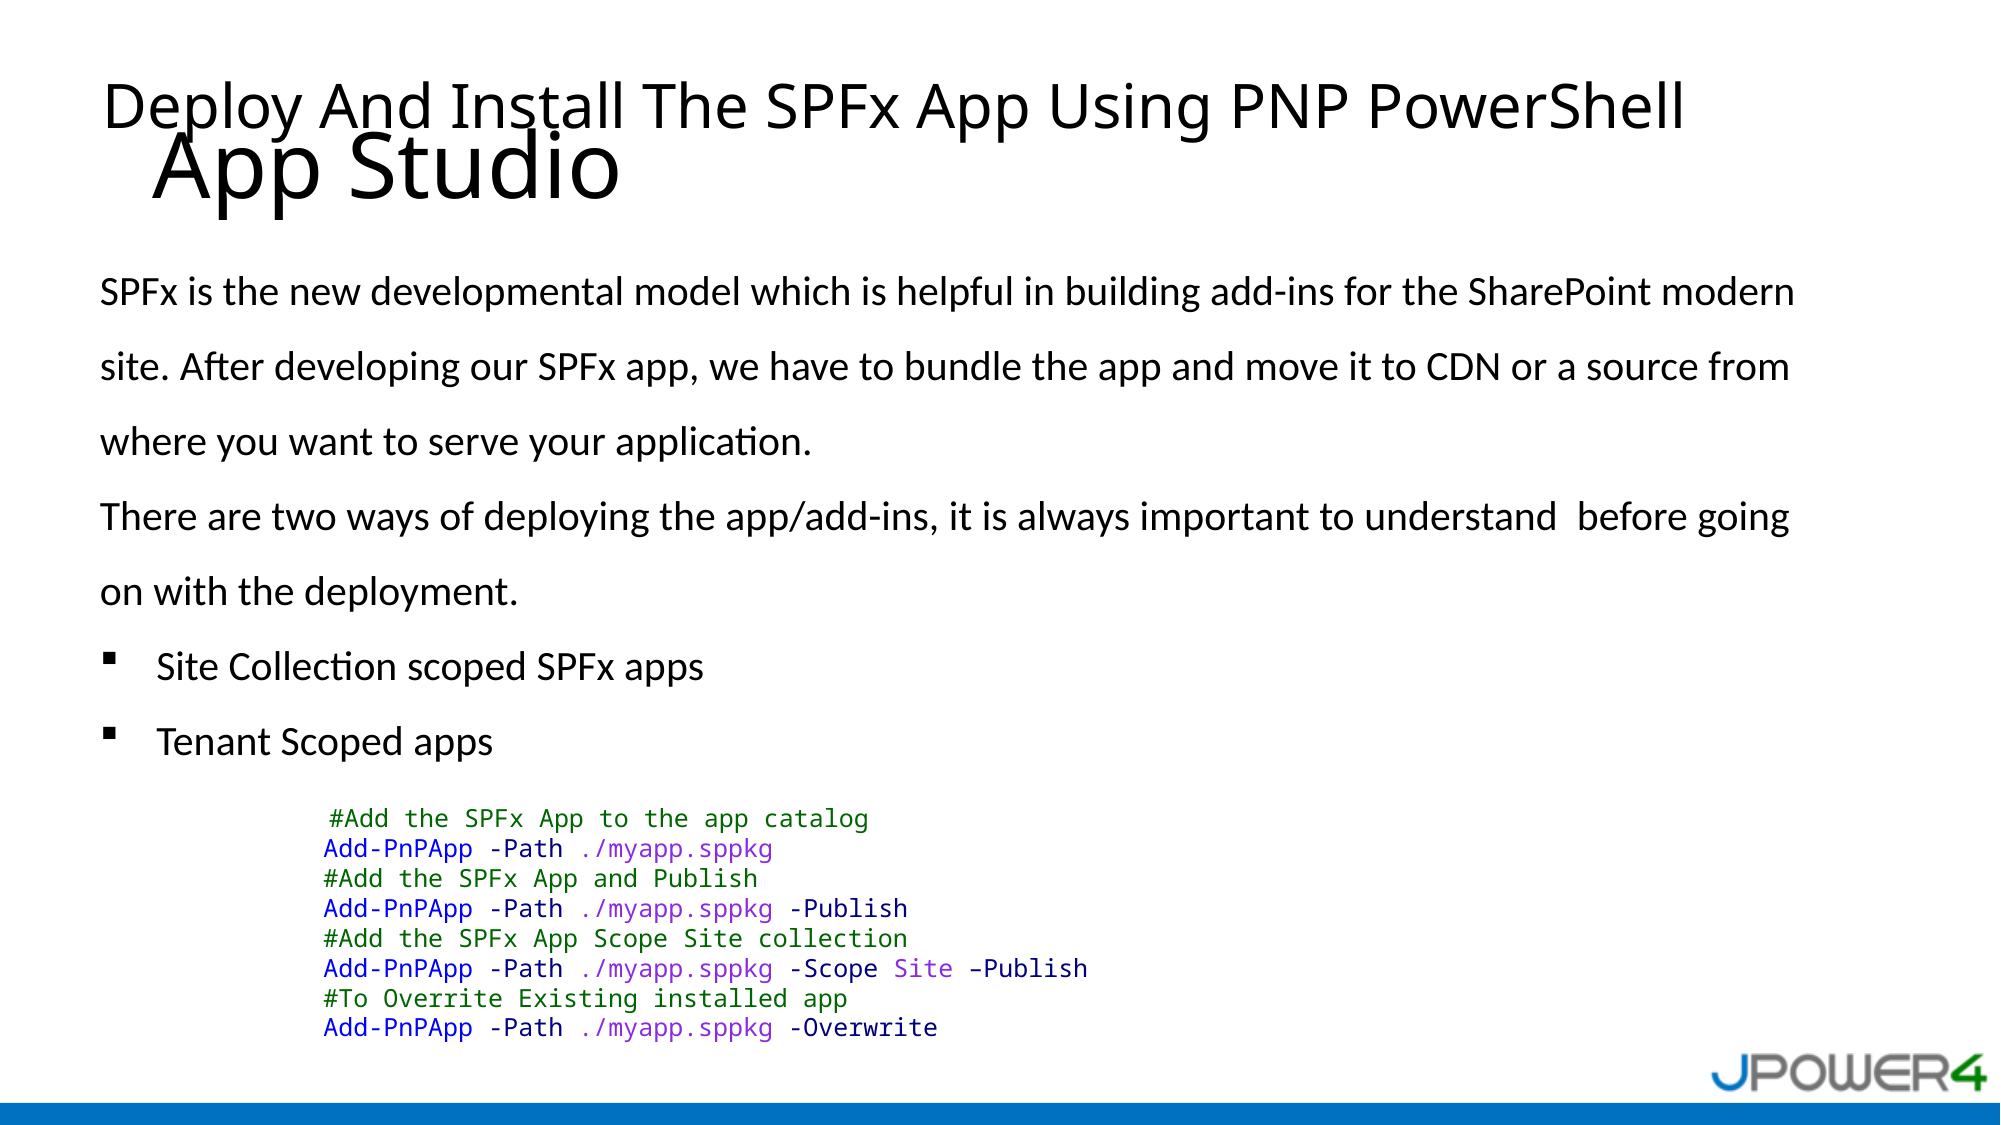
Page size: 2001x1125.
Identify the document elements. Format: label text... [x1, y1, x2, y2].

title App Studio [137, 172, 1863, 278]
picture [1706, 1052, 1992, 1097]
text_box SPFx is the new developmental model which is helpful in building add-ins for the SharePoint modern site. After developing our SPFx app, we have to bundle the app and move it to CDN or a source from where you want to serve your application. There are two ways of deploying the app/add-ins, it is always important to understand before going on with the deployment. Site Collection scoped SPFx apps Tenant Scoped apps [85, 231, 1834, 772]
text_box #Add the SPFx App to the app catalog Add-PnPApp -Path ./myapp.sppkg #Add the SPFx App and Publish Add-PnPApp -Path ./myapp.sppkg -Publish #Add the SPFx App Scope Site collection Add-PnPApp -Path ./myapp.sppkg -Scope Site –Publish #To Overrite Existing installed app Add-PnPApp -Path ./myapp.sppkg -Overwrite [308, 795, 1383, 1050]
text_box Deploy And Install The SPFx App Using PNP PowerShell [87, 46, 2000, 172]
